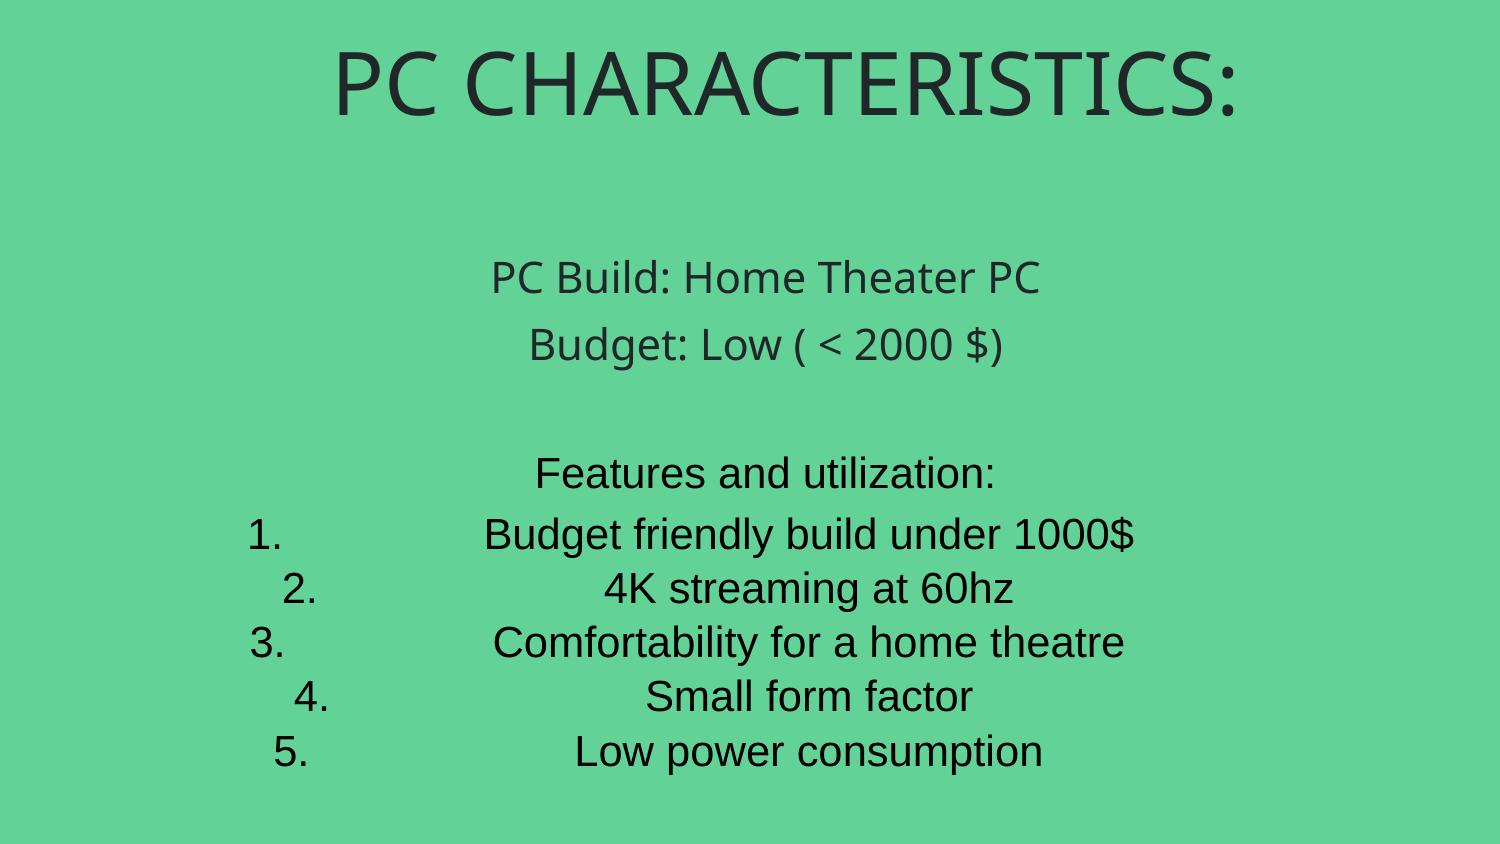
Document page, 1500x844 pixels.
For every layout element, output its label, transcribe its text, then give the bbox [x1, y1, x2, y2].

list PC Build: Home Theater PC Budget: Low ( < 2000 $) Features and utilization: Budget friendly build under 1000$ 4K streaming at 60hz Comfortability for a home theatre Small form factor Low power consumption [227, 226, 1305, 799]
title PC CHARACTERISTICS: [242, 22, 1331, 139]
